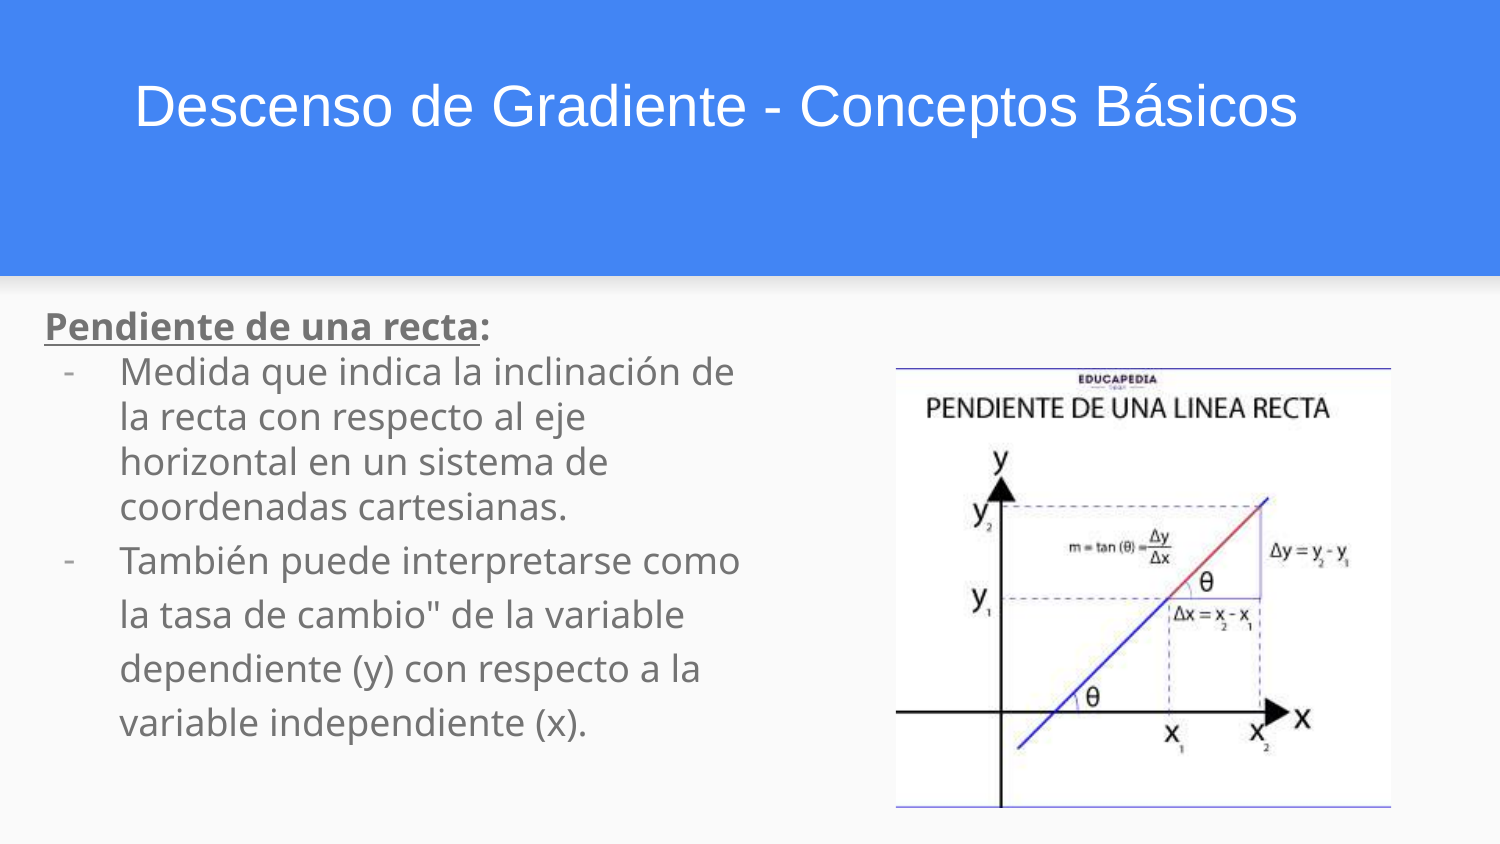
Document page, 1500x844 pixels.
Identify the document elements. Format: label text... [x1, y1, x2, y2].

picture [895, 368, 1392, 808]
title Descenso de Gradiente - Conceptos Básicos [43, 26, 1392, 153]
text_box Pendiente de una recta: Medida que indica la inclinación de la recta con respecto al eje horizontal en un sistema de coordenadas cartesianas. También puede interpretarse como la tasa de cambio" de la variable dependiente (y) con respecto a la variable independiente (x). [29, 288, 760, 772]
